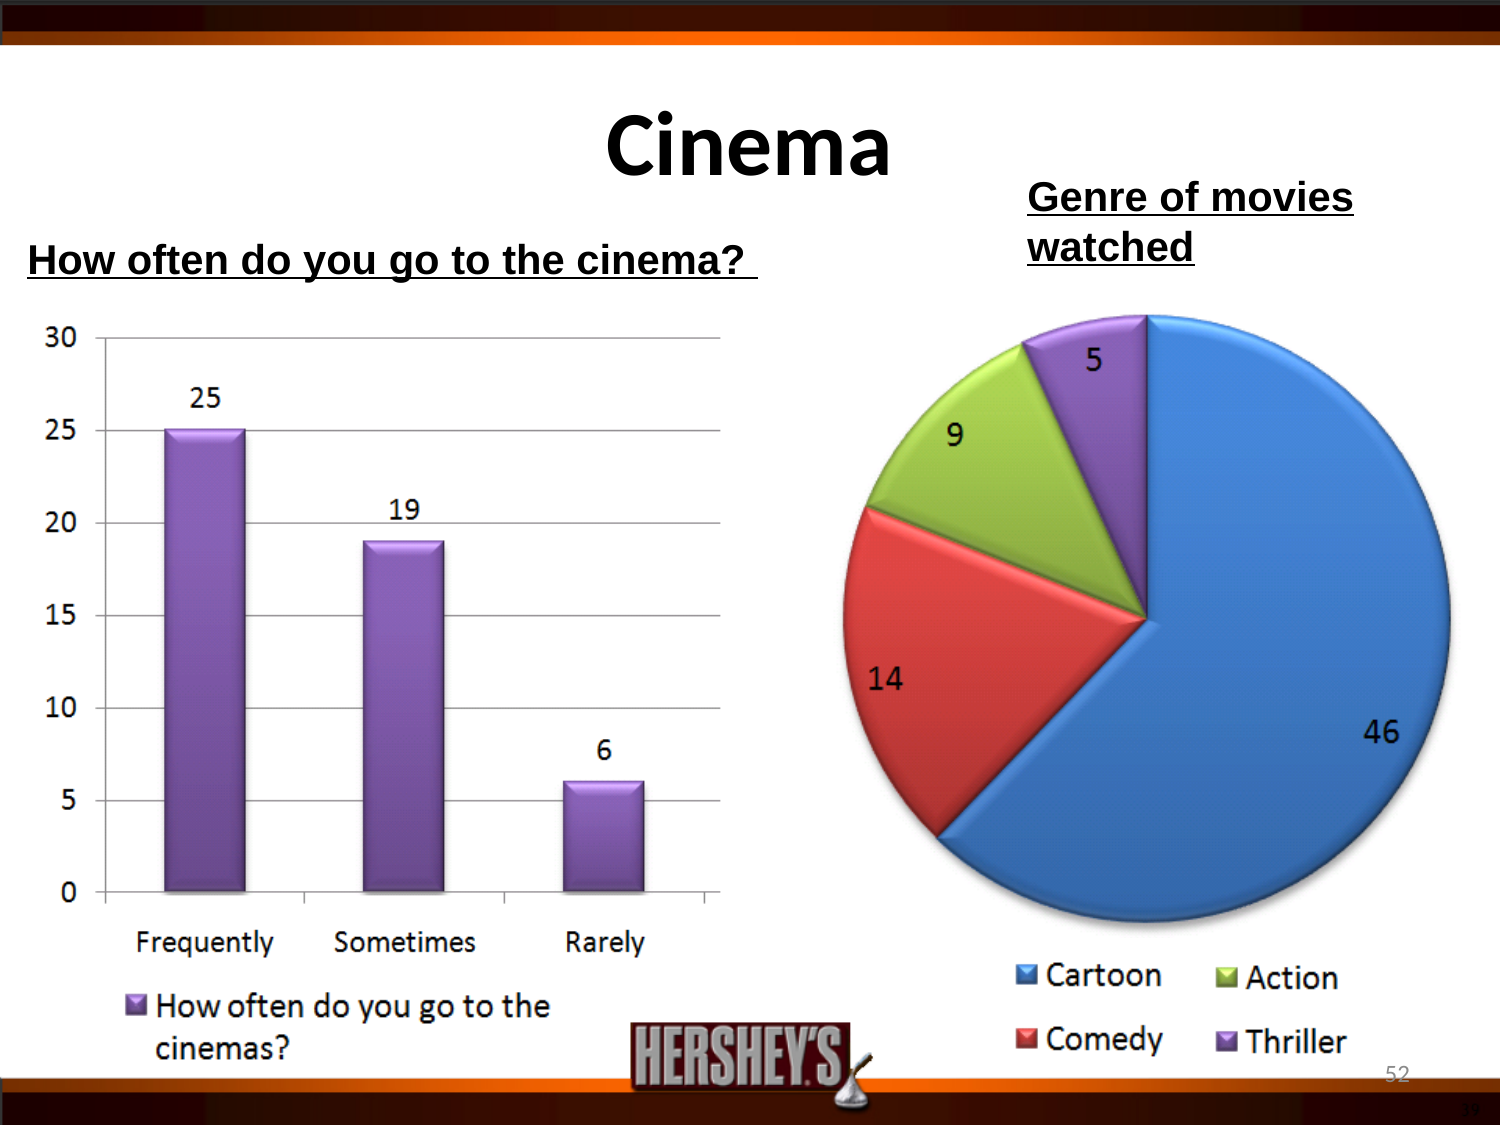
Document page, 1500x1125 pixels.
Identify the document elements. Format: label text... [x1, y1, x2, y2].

title Cinema [74, 44, 1426, 233]
picture [0, 0, 1500, 1125]
slide_number 52 [1074, 1042, 1425, 1103]
text_box How often do you go to the cinema? [12, 224, 800, 290]
text_box Genre of movies watched [1012, 162, 1388, 278]
